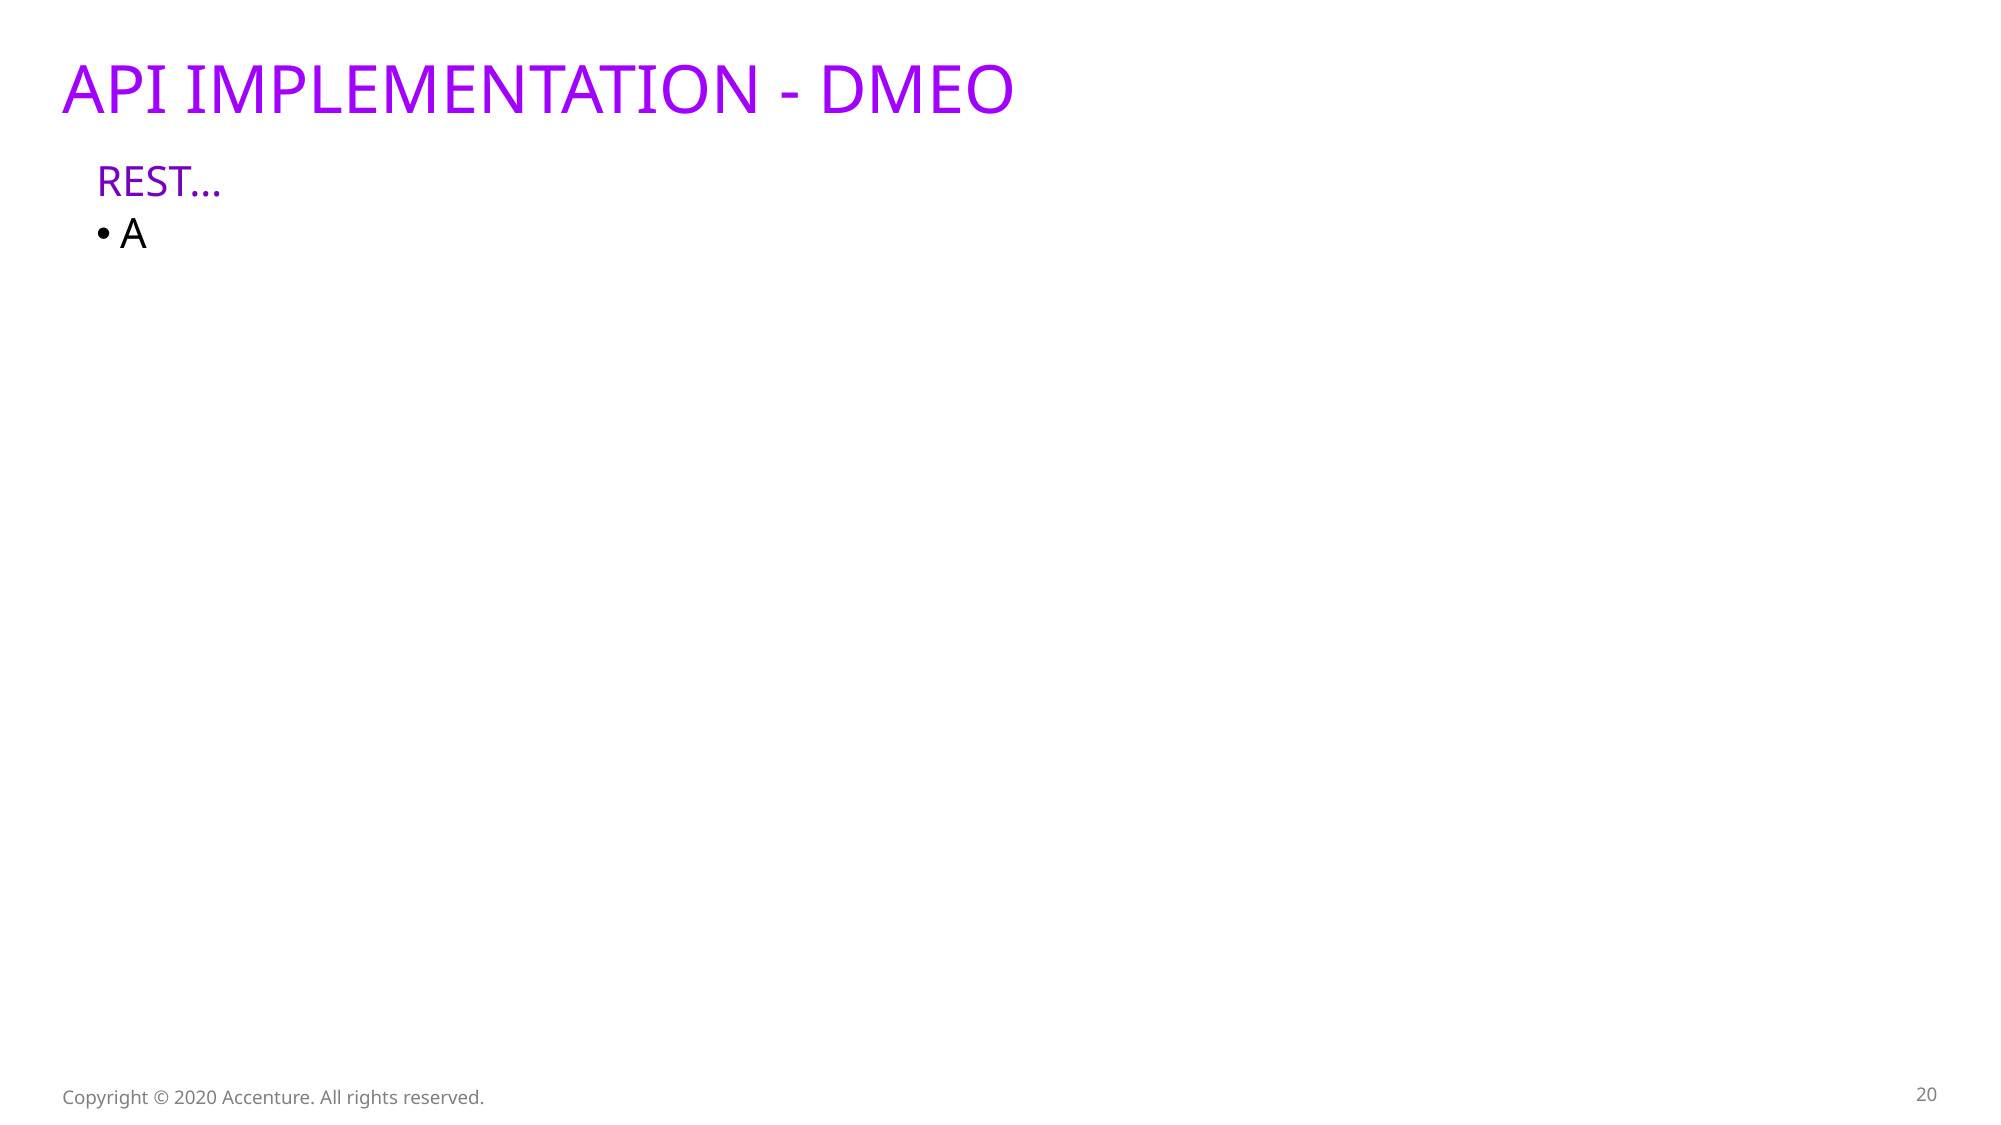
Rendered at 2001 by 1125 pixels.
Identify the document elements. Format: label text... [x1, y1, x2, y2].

title API IMPLEMENTATION - DMEO [62, 62, 1938, 211]
text_box REST… A [96, 164, 1190, 500]
